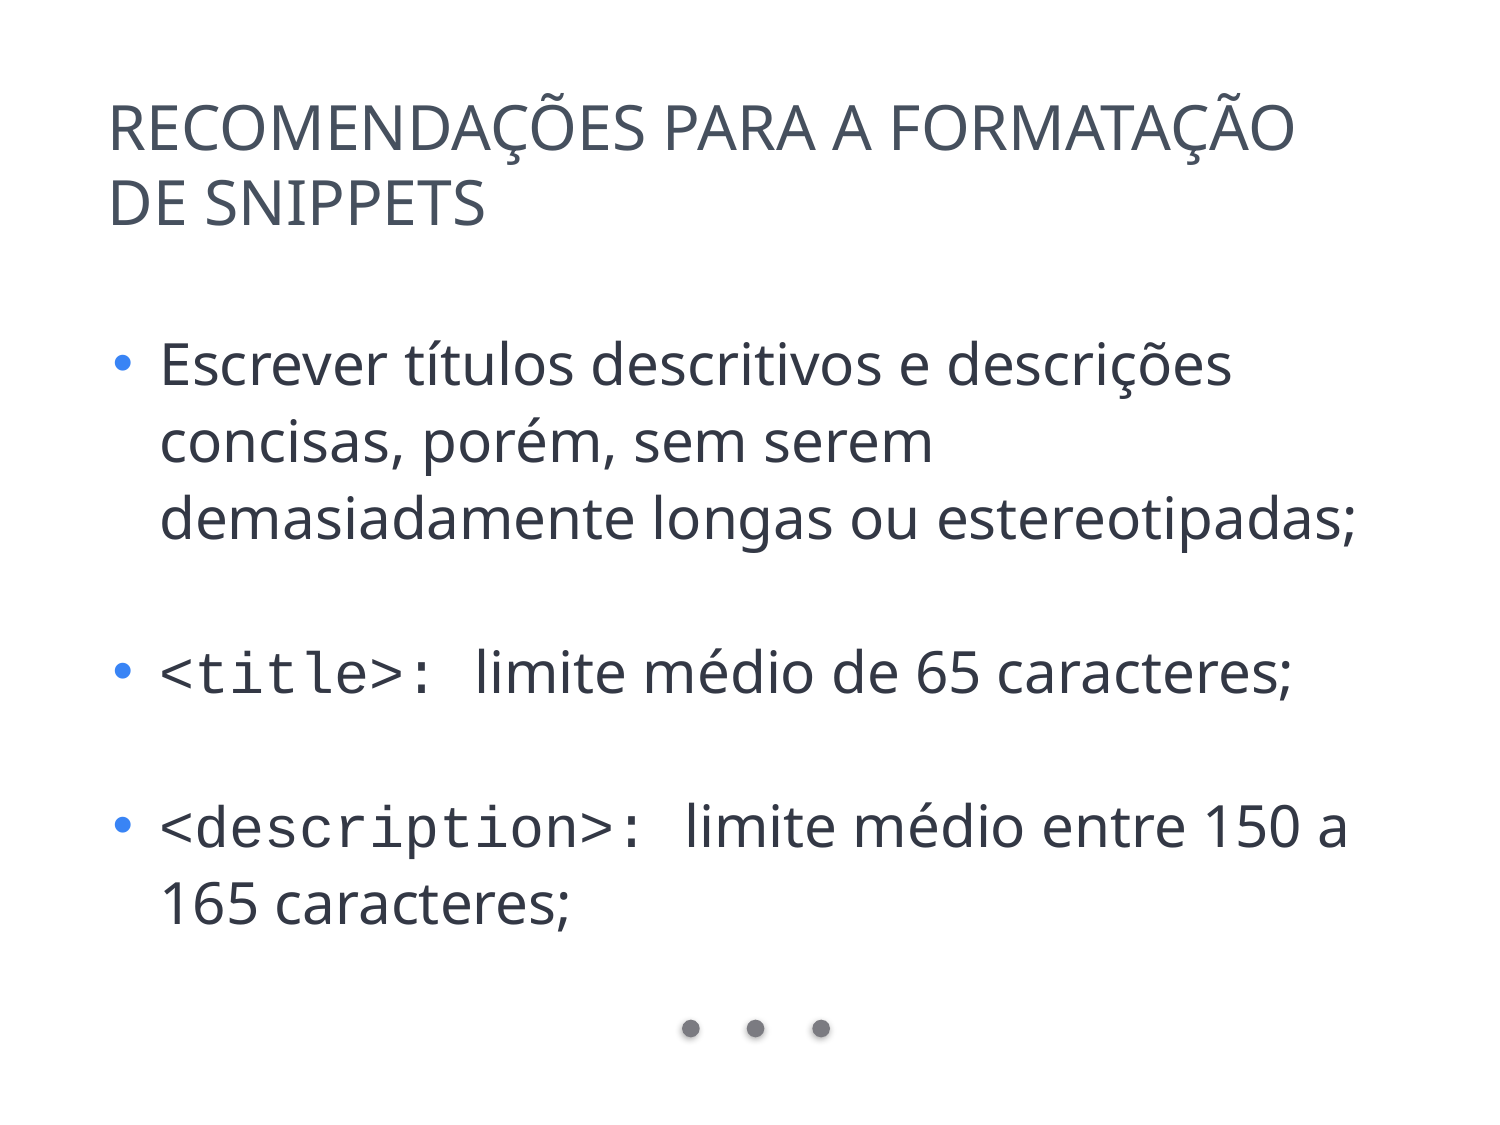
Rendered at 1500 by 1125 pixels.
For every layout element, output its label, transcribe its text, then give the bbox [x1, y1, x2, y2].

text_box [811, 1018, 831, 1039]
text_box [745, 1018, 766, 1039]
text_box Escrever títulos descritivos e descrições concisas, porém, sem serem demasiadamente longas ou estereotipadas; <title>: limite médio de 65 caracteres; <description>: limite médio entre 150 a 165 caracteres; [97, 313, 1401, 1021]
text_box [681, 1018, 701, 1039]
text_box RECOMENDAÇÕES PARA A FORMATAÇÃO DE SNIPPETS [92, 91, 1410, 234]
